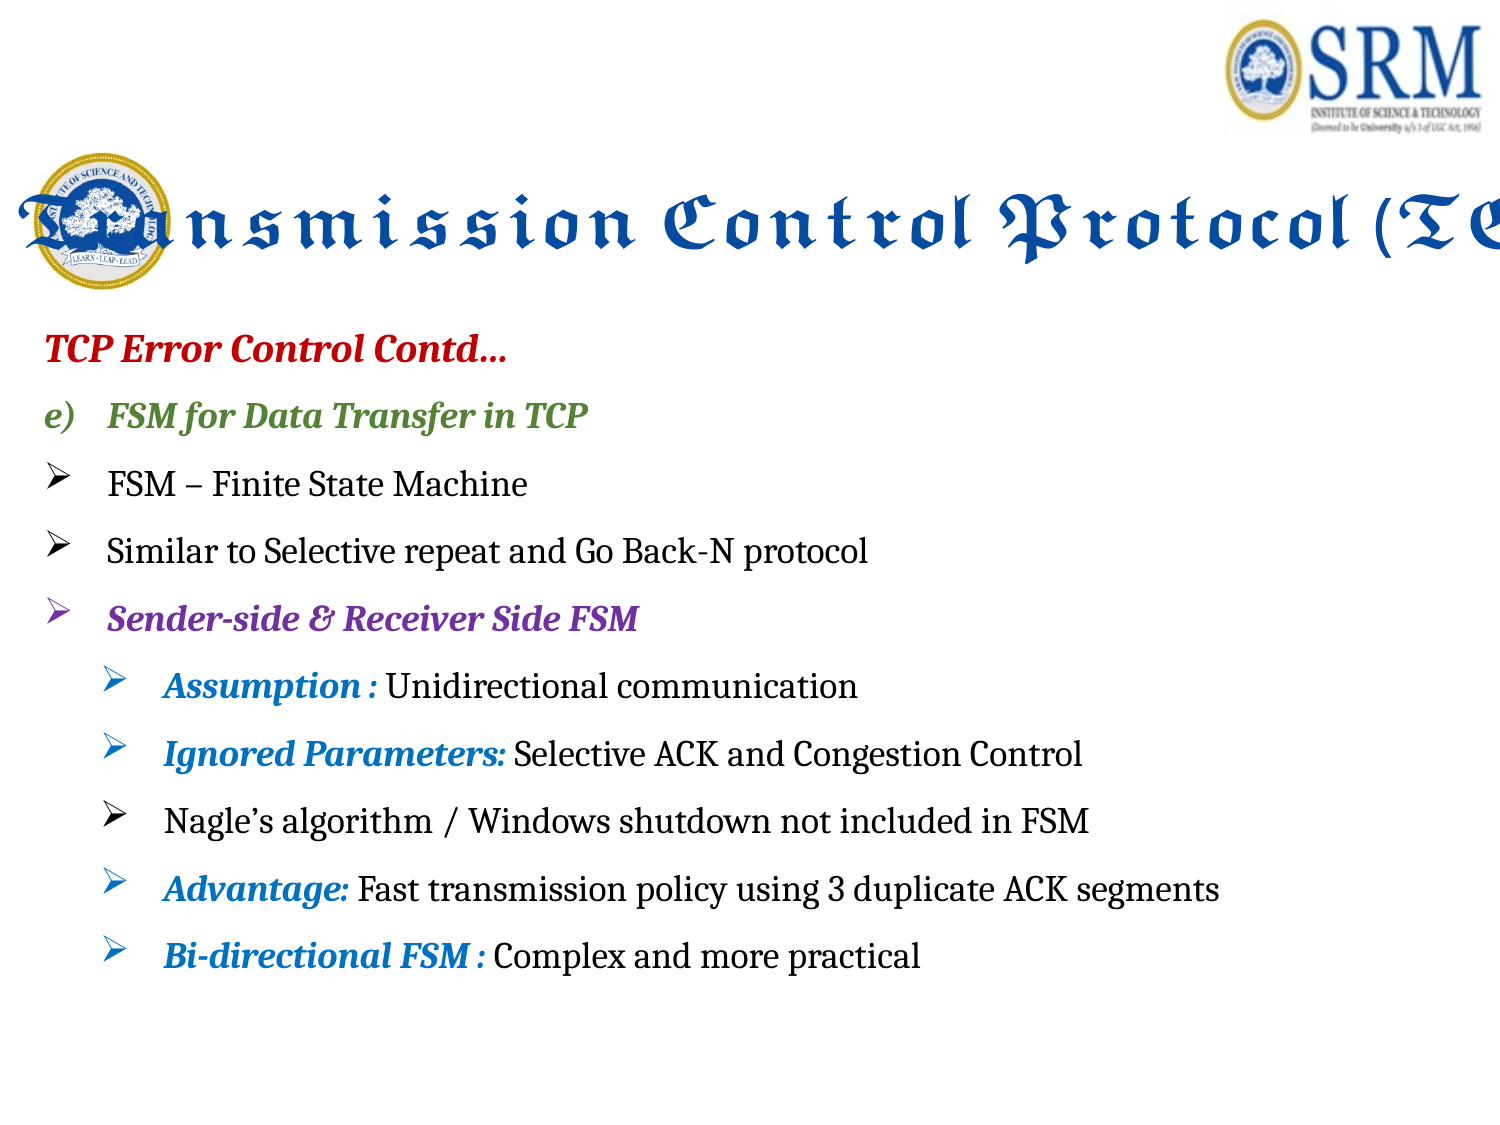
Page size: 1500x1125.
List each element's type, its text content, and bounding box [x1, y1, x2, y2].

picture [1223, 0, 1489, 149]
text_box TCP Error Control Contd… [29, 290, 626, 361]
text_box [32, 146, 1444, 294]
text_box FSM for Data Transfer in TCP FSM – Finite State Machine Similar to Selective repeat and Go Back-N protocol Sender-side & Receiver Side FSM Assumption : Unidirectional communication Ignored Parameters: Selective ACK and Congestion Control Nagle’s algorithm / Windows shutdown not included in FSM Advantage: Fast transmission policy using 3 duplicate ACK segments Bi-directional FSM : Complex and more practical [29, 361, 1471, 984]
